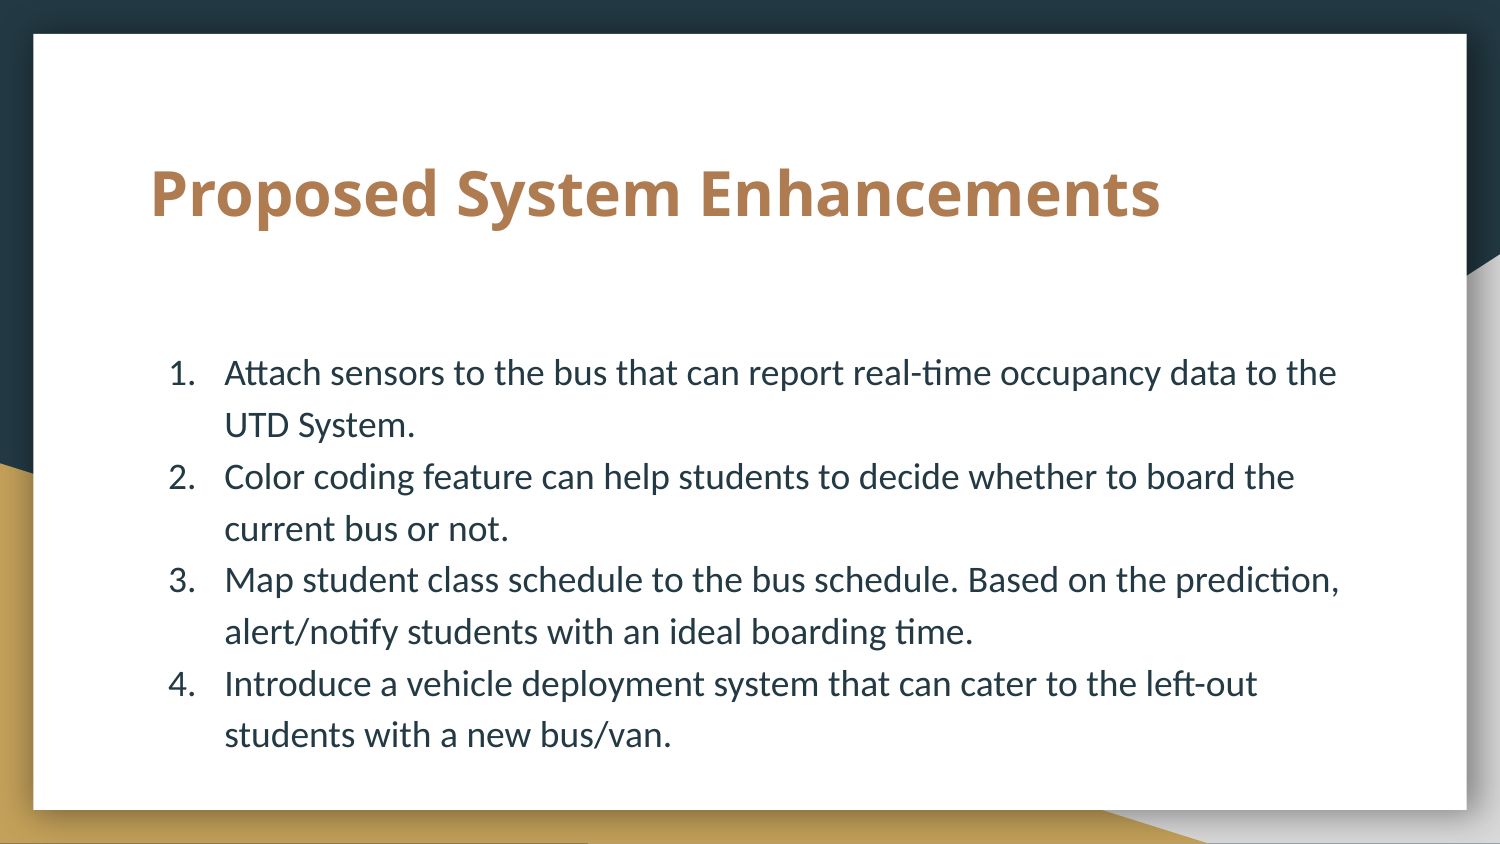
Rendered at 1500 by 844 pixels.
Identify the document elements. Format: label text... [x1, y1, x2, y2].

title Proposed System Enhancements [134, 138, 1366, 296]
list Attach sensors to the bus that can report real-time occupancy data to the UTD System. Color coding feature can help students to decide whether to board the current bus or not. Map student class schedule to the bus schedule. Based on the prediction, alert/notify students with an ideal boarding time. Introduce a vehicle deployment system that can cater to the left-out students with a new bus/van. [134, 326, 1366, 729]
